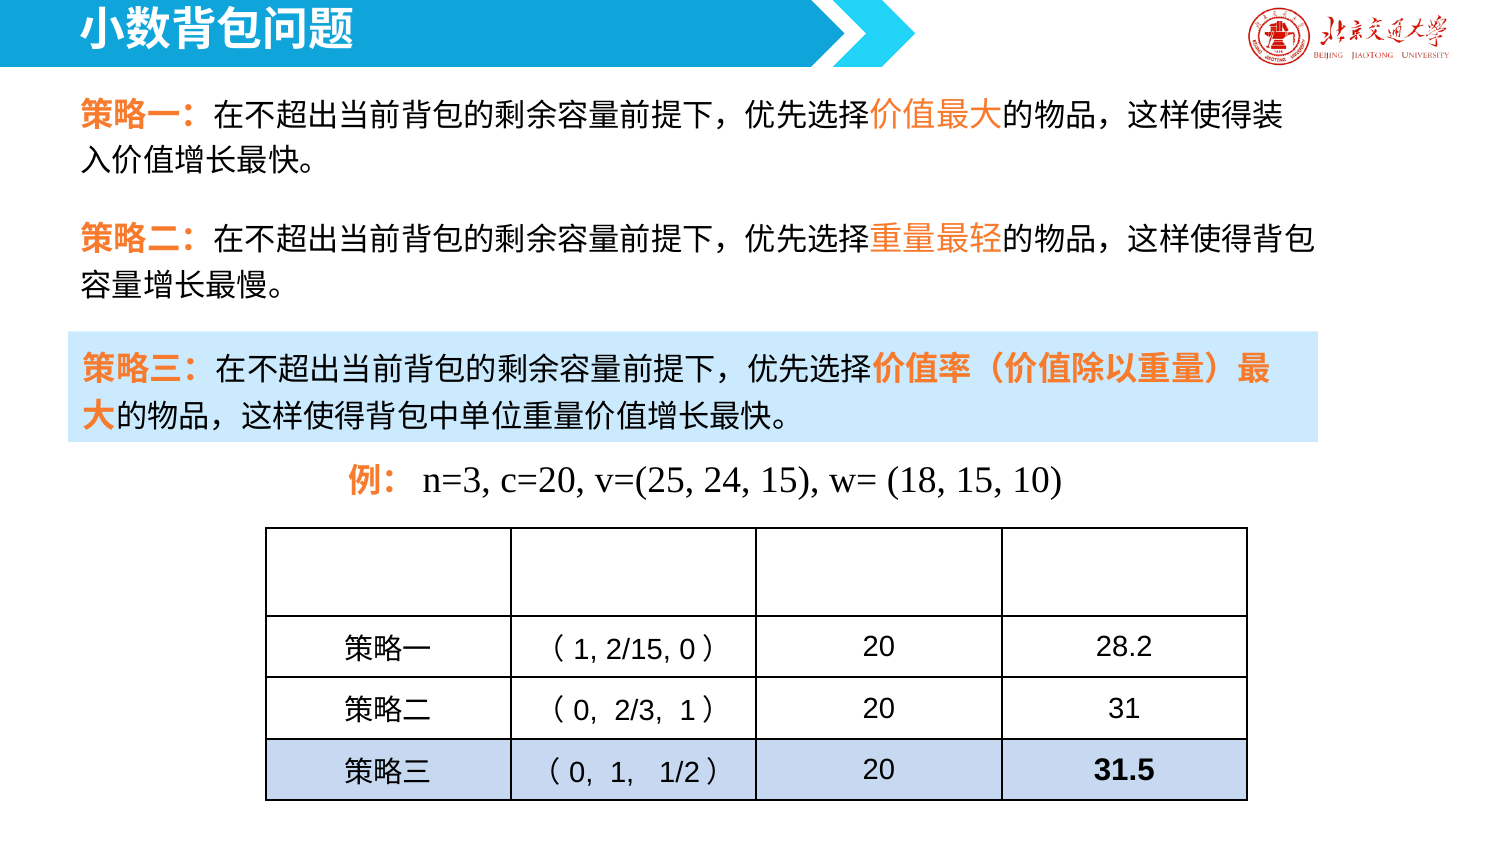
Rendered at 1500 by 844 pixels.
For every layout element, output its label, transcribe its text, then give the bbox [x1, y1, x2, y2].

text_box 策略二：在不超出当前背包的剩余容量前提下，优先选择重量最轻的物品，这样使得背包容量增长最慢。 [65, 202, 1342, 310]
title 小数背包问题 [64, 3, 373, 159]
picture [1246, 5, 1454, 66]
text_box 策略三：在不超出当前背包的剩余容量前提下，优先选择价值率（价值除以重量）最大的物品，这样使得背包中单位重量价值增长最快。 [68, 331, 1318, 442]
text_box 策略一：在不超出当前背包的剩余容量前提下，优先选择价值最大的物品，这样使得装入价值增长最快。 [65, 77, 1318, 186]
text_box 例：n=3, c=20, v=(25, 24, 15), w= (18, 15, 10) [333, 447, 1092, 507]
